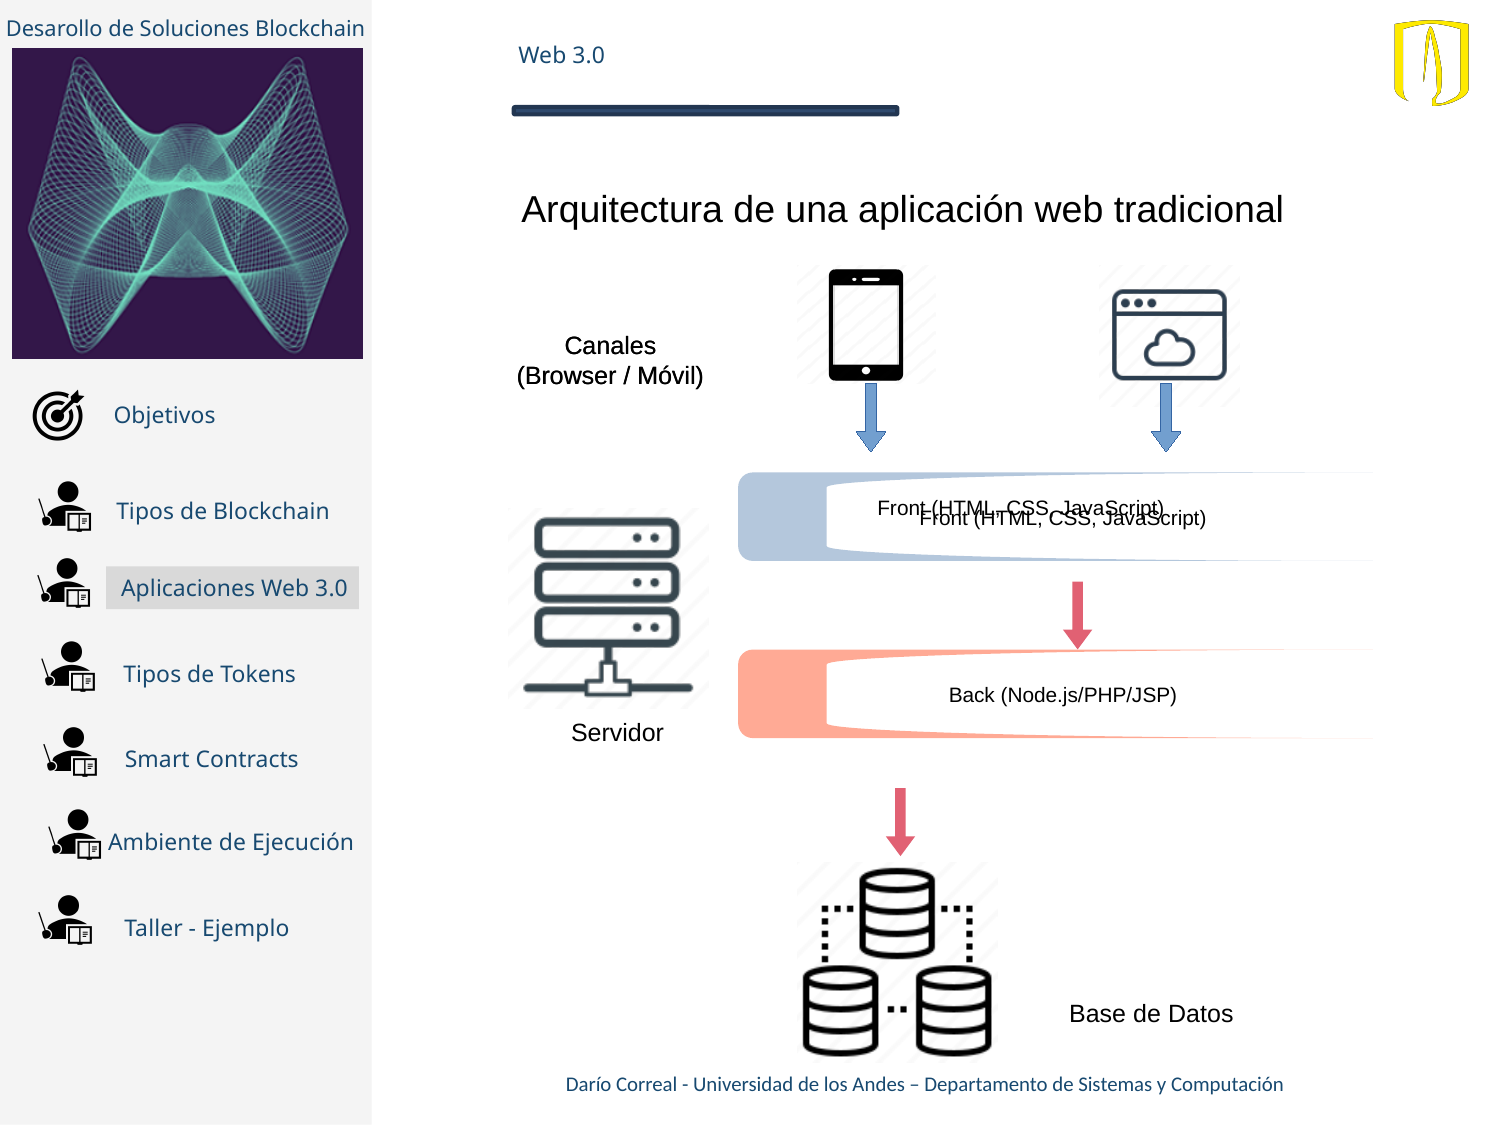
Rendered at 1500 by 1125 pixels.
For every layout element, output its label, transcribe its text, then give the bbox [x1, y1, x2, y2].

text_box Ambiente de Ejecución [115, 820, 370, 863]
text_box Front (HTML, CSS, JavaScript) [738, 472, 1373, 561]
text_box Arquitectura de una aplicación web tradicional [506, 177, 1299, 234]
text_box Web 3.0 [503, 32, 621, 76]
text_box [513, 107, 898, 115]
text_box Back (Node.js/PHP/JSP) [738, 649, 1373, 739]
text_box Objetivos [98, 393, 231, 436]
text_box Servidor [556, 717, 679, 752]
picture [35, 549, 99, 612]
text_box [1151, 416, 1181, 452]
text_box [1062, 581, 1093, 649]
picture [37, 885, 100, 948]
picture [37, 472, 100, 535]
text_box Tipos de Tokens [108, 652, 312, 695]
text_box Base de Datos [1033, 990, 1270, 1034]
picture [796, 265, 936, 384]
picture [508, 508, 709, 709]
text_box [885, 788, 916, 857]
text_box Tipos de Blockchain [104, 489, 345, 532]
text_box Smart Contracts [110, 737, 314, 780]
text_box Front (HTML, CSS, JavaScript) [862, 487, 1275, 549]
picture [12, 48, 363, 359]
text_box [856, 392, 886, 452]
picture [27, 383, 90, 447]
picture [1387, 18, 1476, 108]
text_box Darío Correal - Universidad de los Andes – Departamento de Sistemas y Computación [551, 1062, 1300, 1103]
picture [46, 800, 110, 863]
picture [796, 862, 998, 1064]
picture [40, 632, 103, 695]
picture [42, 717, 105, 780]
text_box Aplicaciones Web 3.0 [106, 566, 363, 609]
text_box Canales (Browser / Móvil) [502, 322, 719, 393]
picture [1098, 265, 1241, 407]
text_box Taller - Ejemplo [109, 905, 305, 948]
